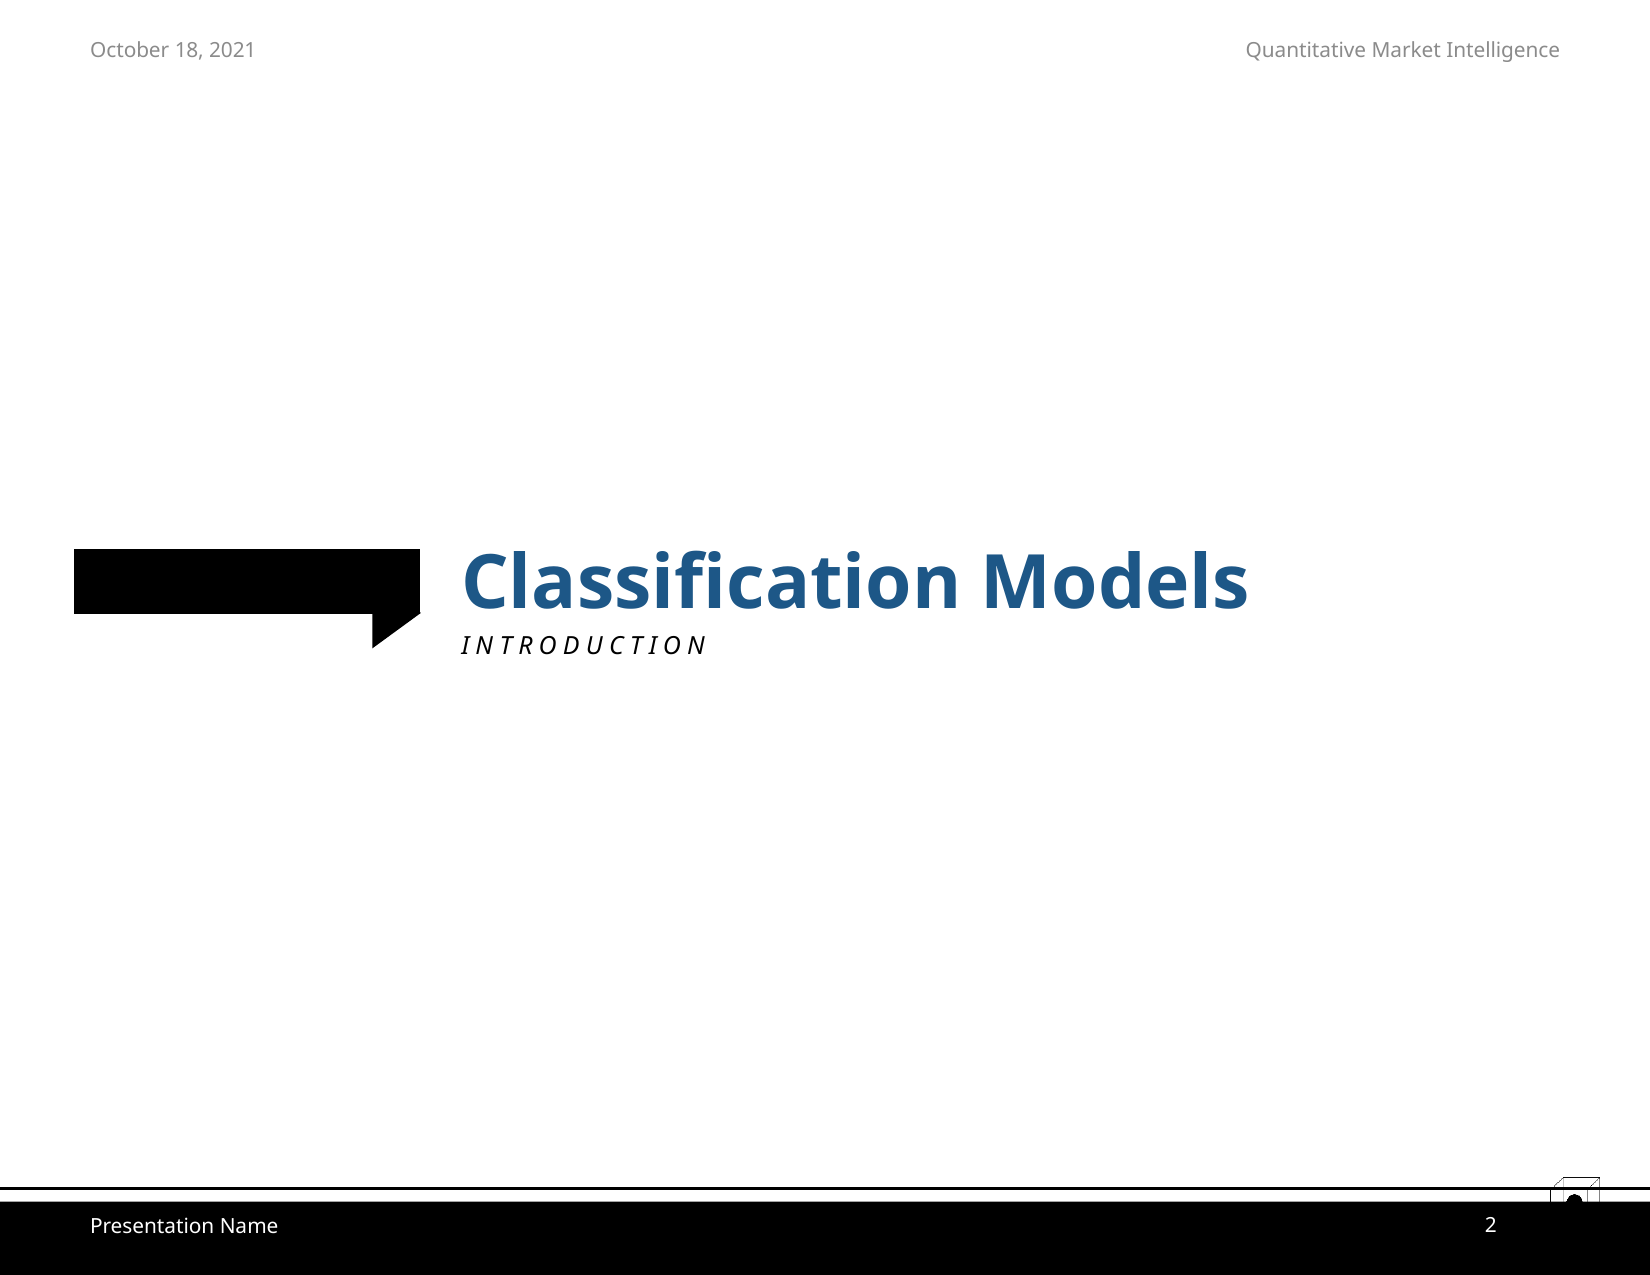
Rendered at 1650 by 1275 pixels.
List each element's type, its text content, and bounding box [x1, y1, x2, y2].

title Classification Models [446, 523, 1431, 624]
subtitle INTRODUCTION [446, 624, 1431, 683]
slide_number 2 [1140, 1209, 1512, 1242]
picture [1525, 1152, 1625, 1251]
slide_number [75, 26, 447, 71]
